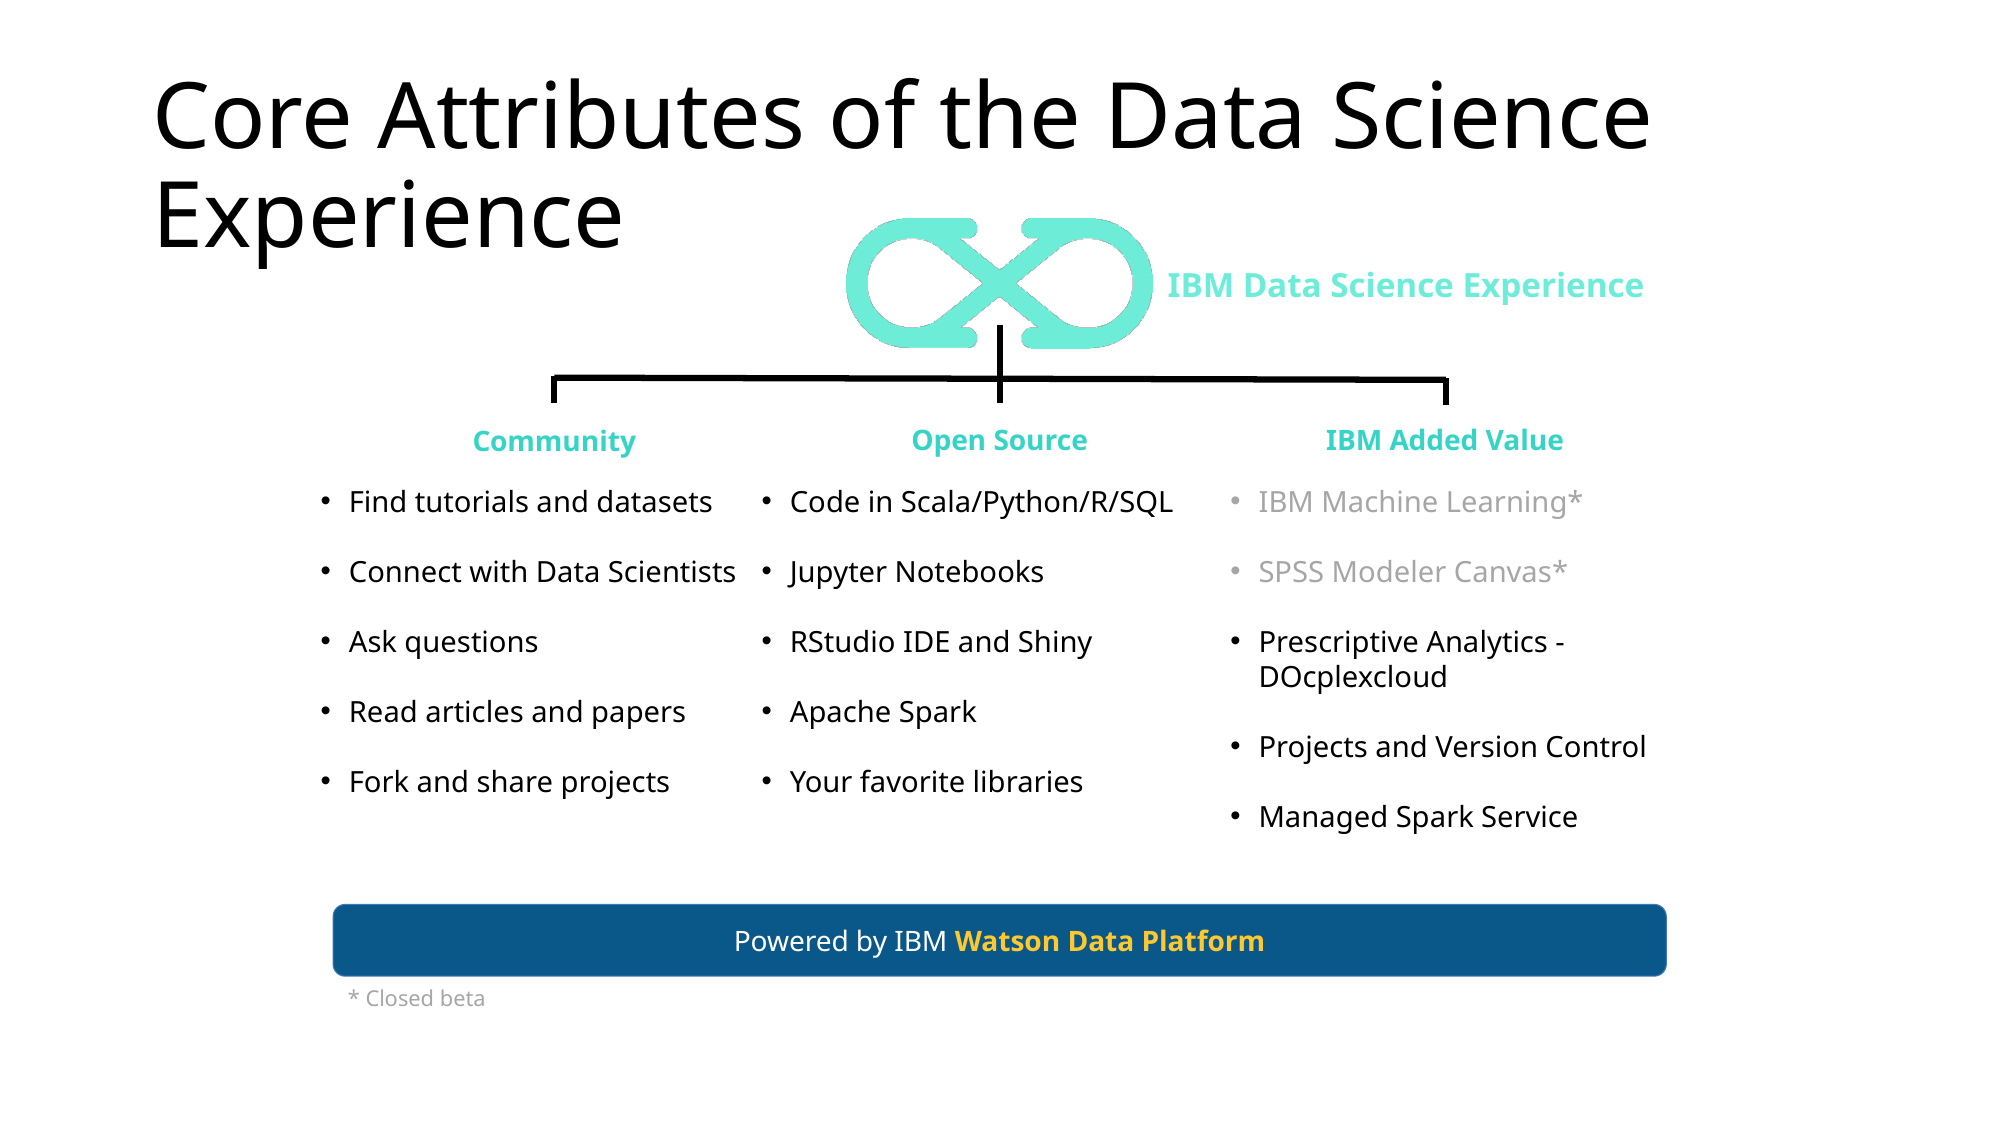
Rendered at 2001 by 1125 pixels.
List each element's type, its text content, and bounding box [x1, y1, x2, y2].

title Core Attributes of the Data Science Experience [137, 59, 1863, 278]
text_box Open Source [886, 415, 1114, 464]
text_box IBM Added Value [1296, 414, 1594, 464]
picture [846, 218, 1153, 349]
text_box * Closed beta [333, 977, 947, 1019]
text_box Find tutorials and datasets Connect with Data Scientists Ask questions Read articles and papers Fork and share projects [305, 475, 746, 806]
text_box IBM Machine Learning* SPSS Modeler Canvas* Prescriptive Analytics - DOcplexcloud Projects and Version Control Managed Spark Service [1215, 475, 1758, 841]
text_box Community [454, 415, 655, 465]
text_box Powered by IBM Watson Data Platform [333, 904, 1667, 977]
text_box Code in Scala/Python/R/SQL Jupyter Notebooks RStudio IDE and Shiny Apache Spark Your favorite libraries [746, 475, 1189, 806]
text_box IBM Data Science Experience [1153, 278, 1667, 311]
